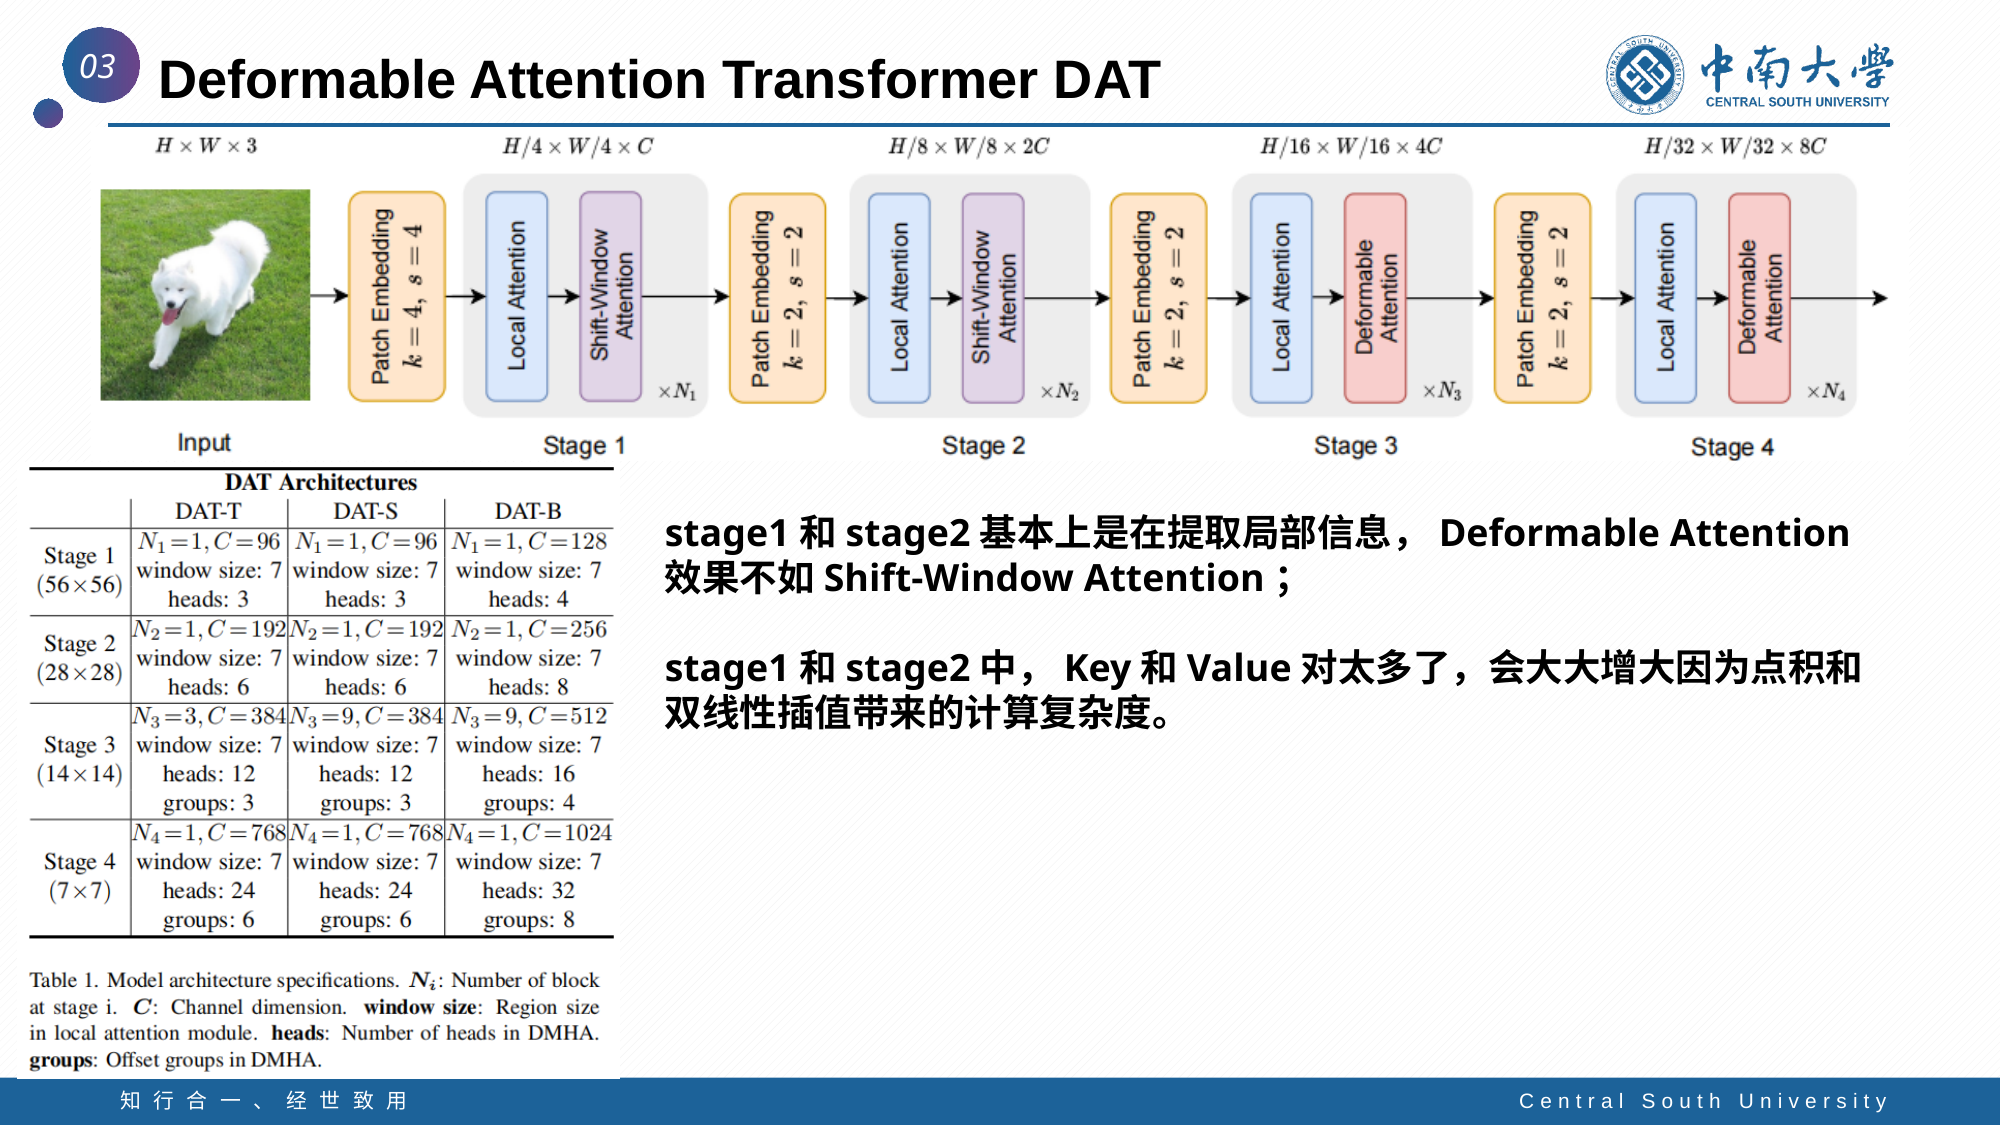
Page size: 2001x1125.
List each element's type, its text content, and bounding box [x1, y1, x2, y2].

picture [17, 462, 620, 1079]
picture [1595, 28, 1907, 121]
text_box stage1和stage2基本上是在提取局部信息，Deformable Attention效果不如Shift-Window Attention； stage1和stage2中，Key和Value对太多了，会大大增大因为点积和双线性插值带来的计算复杂度。 [650, 501, 1890, 742]
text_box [33, 26, 153, 128]
text_box [0, 1077, 2000, 1125]
text_box Deformable Attention Transformer DAT [158, 0, 1190, 118]
text_box Central South University [1504, 1080, 1902, 1120]
picture [90, 127, 1910, 461]
text_box 知行合一、经世致用 [105, 1080, 423, 1120]
